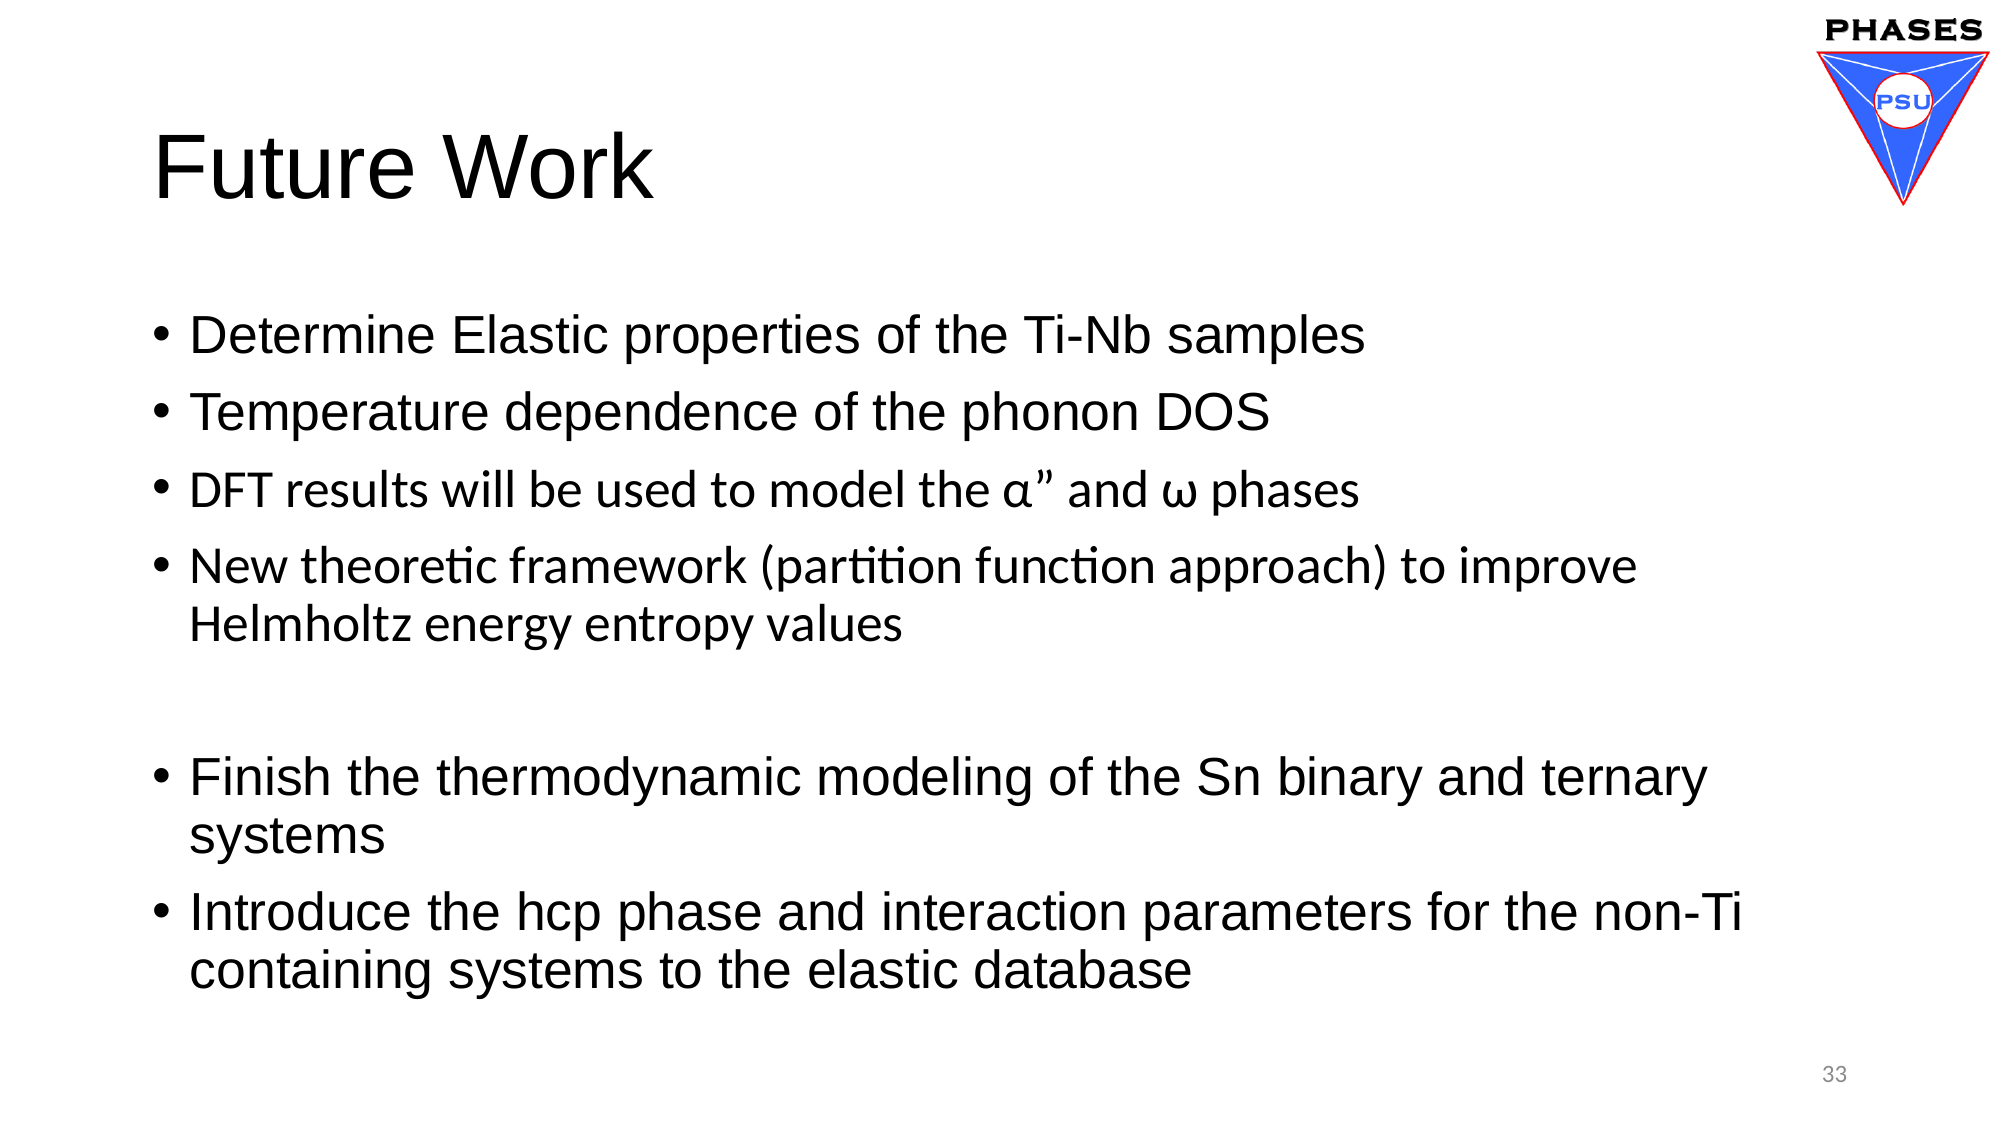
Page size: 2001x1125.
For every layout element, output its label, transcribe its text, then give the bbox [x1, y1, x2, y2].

slide_number 33 [1412, 1042, 1863, 1103]
title Future Work [137, 59, 1863, 278]
picture [1816, 18, 1990, 206]
list Determine Elastic properties of the Ti-Nb samples Temperature dependence of the phonon DOS DFT results will be used to model the α” and ω phases New theoretic framework (partition function approach) to improve Helmholtz energy entropy values Finish the thermodynamic modeling of the Sn binary and ternary systems Introduce the hcp phase and interaction parameters for the non-Ti containing systems to the elastic database [137, 299, 1863, 1014]
